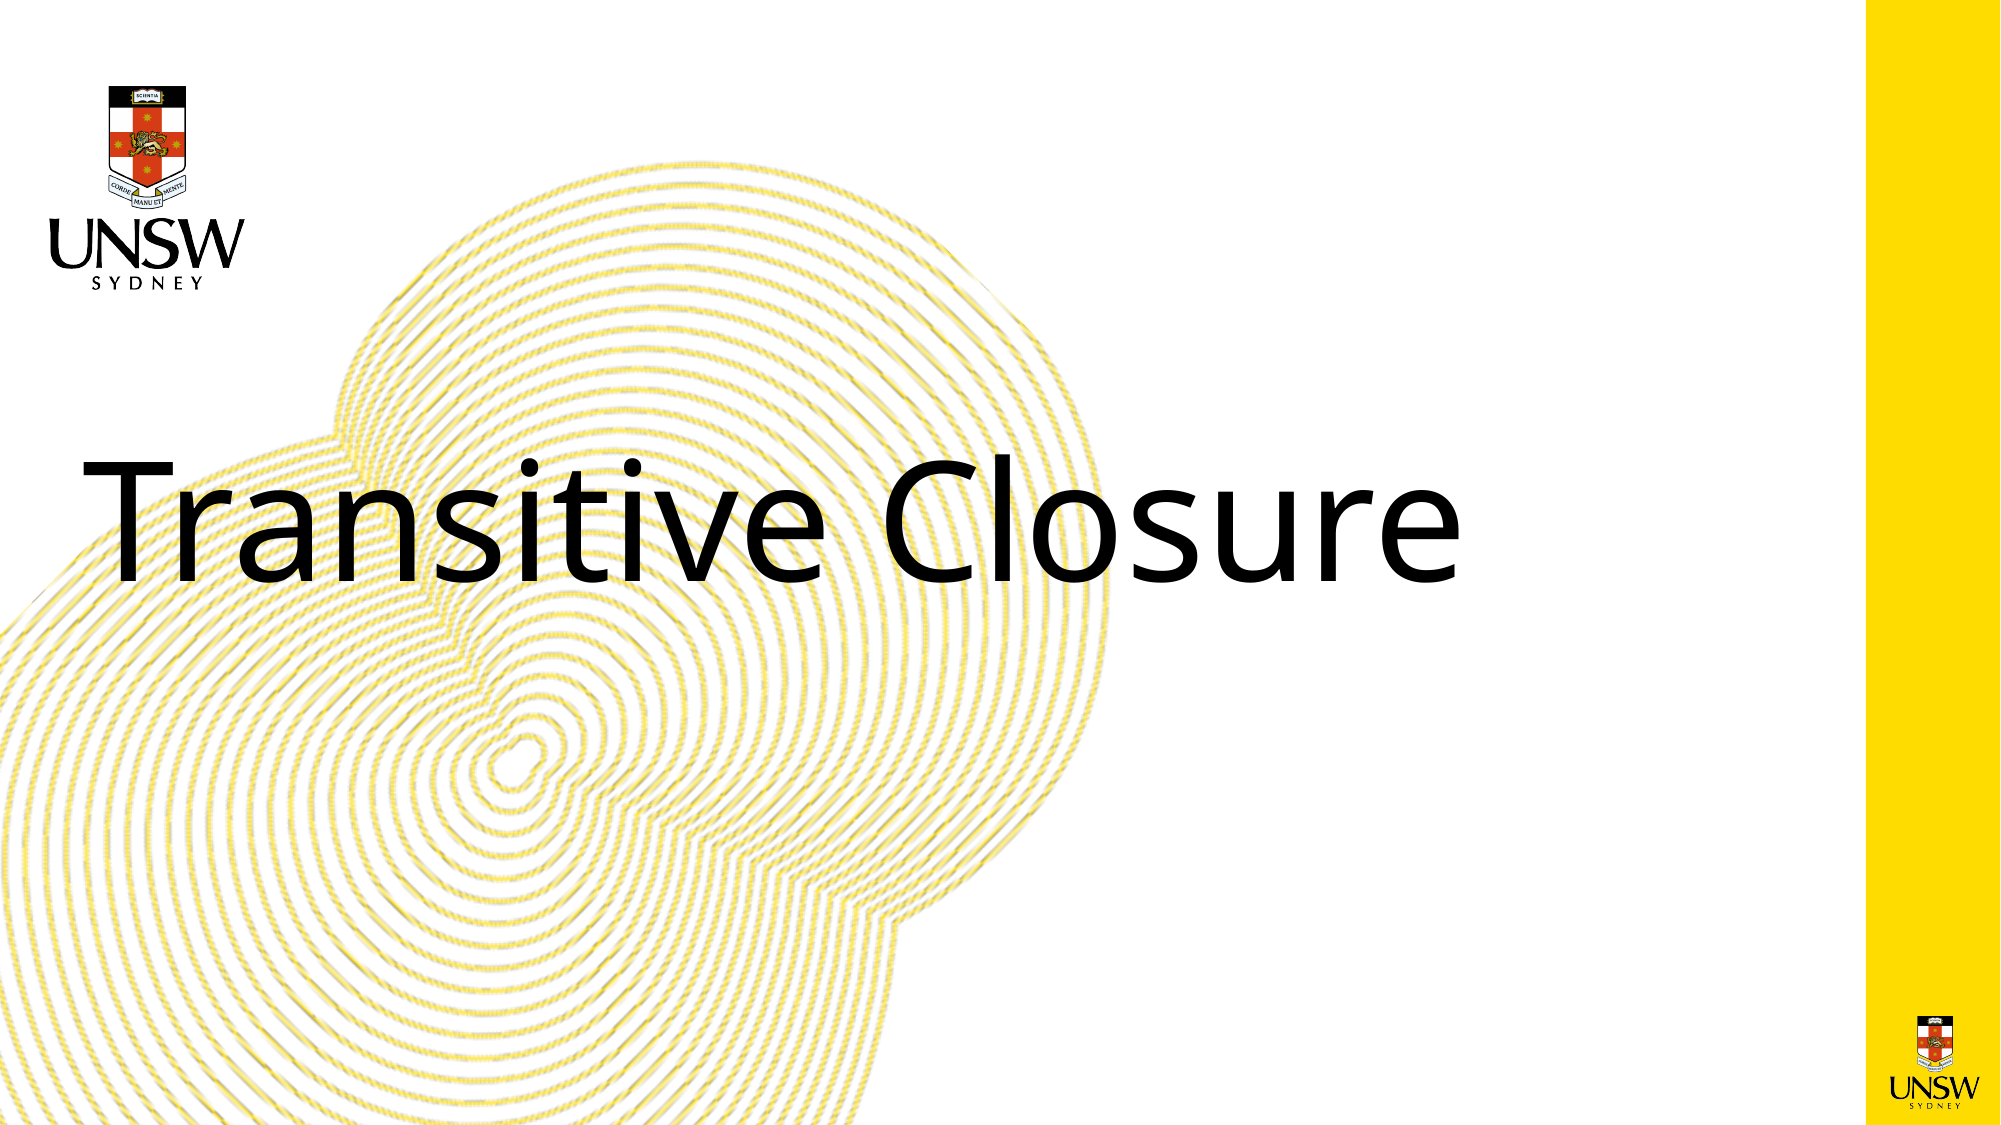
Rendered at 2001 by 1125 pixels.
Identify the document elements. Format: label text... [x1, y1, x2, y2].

picture [49, 86, 245, 290]
picture [1890, 1016, 1980, 1109]
title Transitive Closure [67, 430, 1575, 850]
